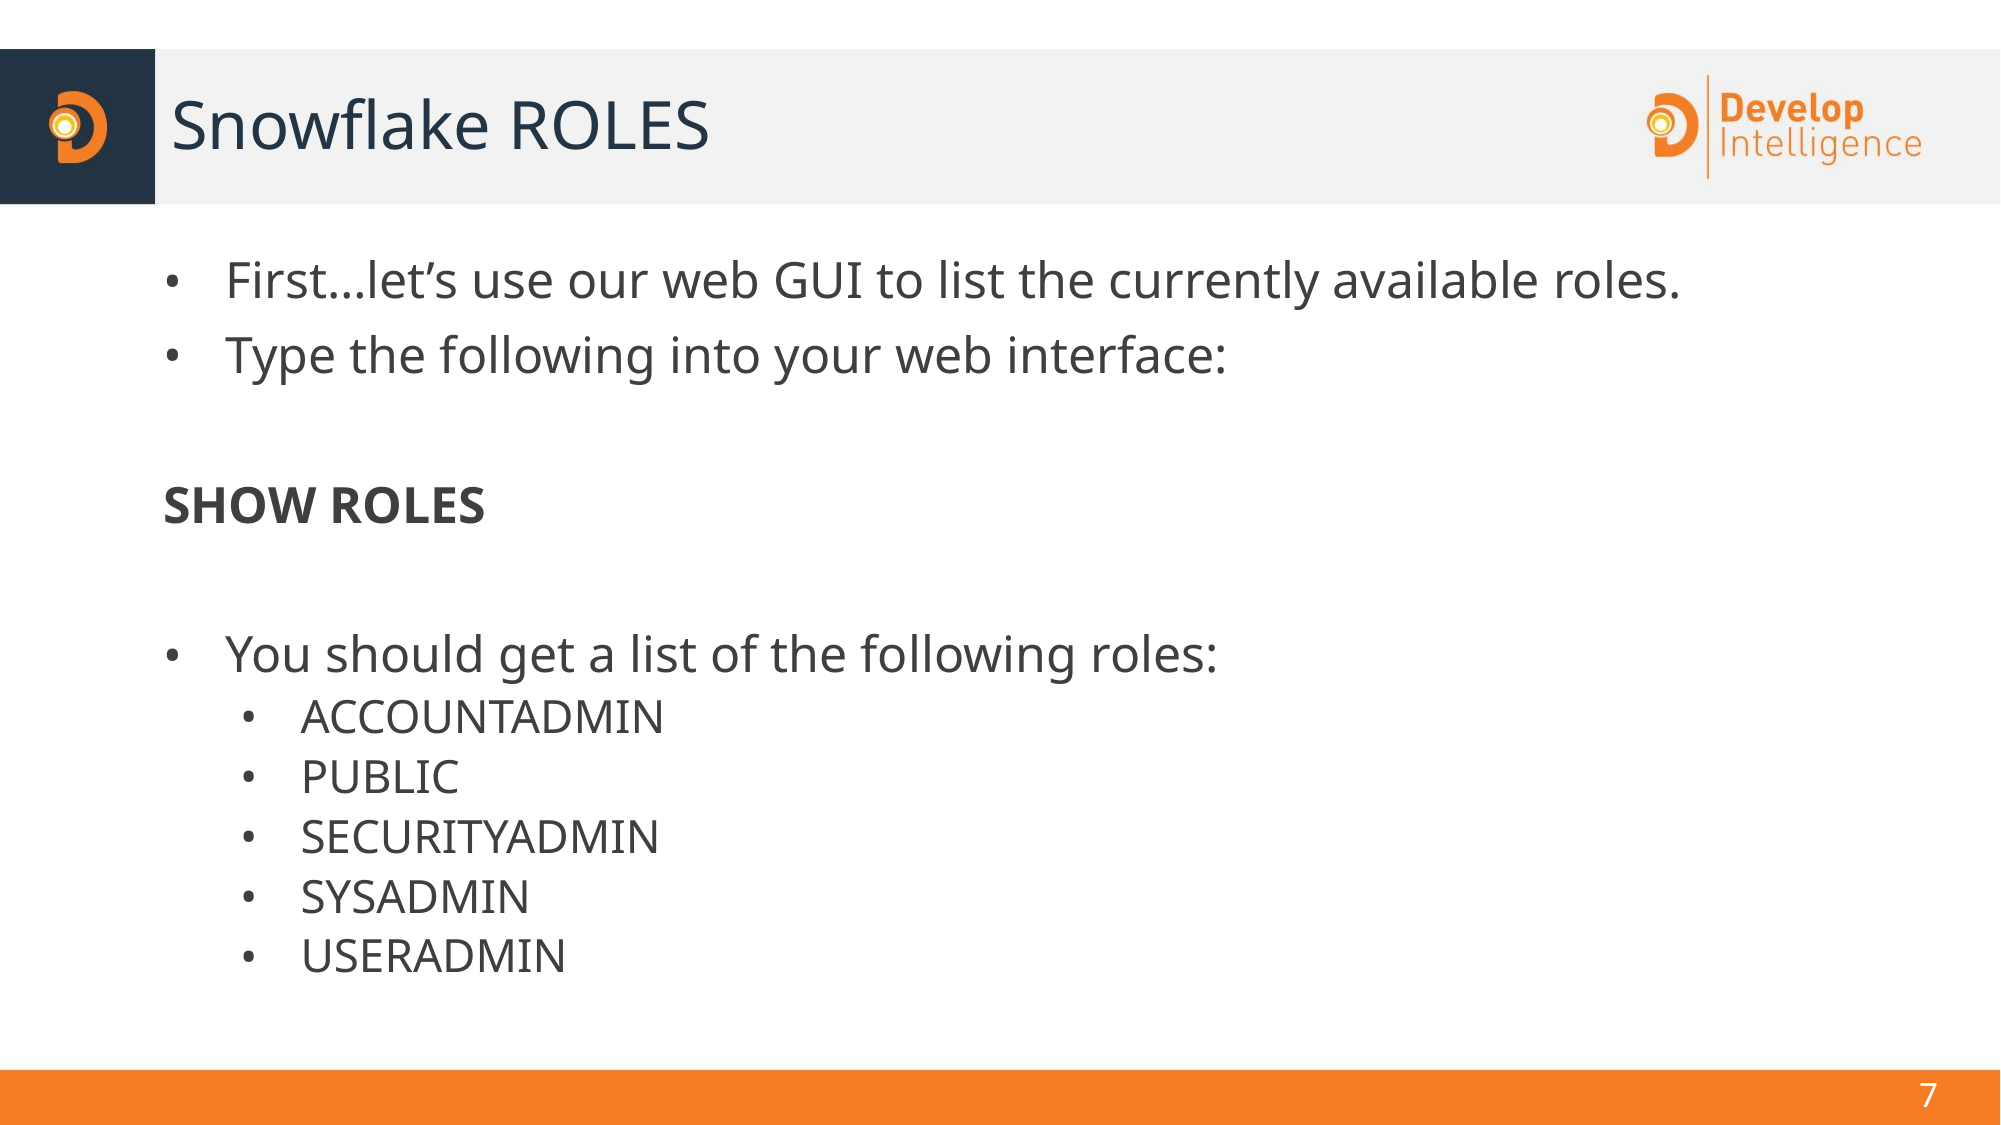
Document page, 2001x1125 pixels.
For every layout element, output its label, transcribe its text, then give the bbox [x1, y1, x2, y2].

picture [0, 0, 2001, 1125]
title Snowflake ROLES [156, 53, 1999, 203]
slide_number 7 [1860, 1072, 1998, 1122]
list First…let’s use our web GUI to list the currently available roles. Type the following into your web interface: SHOW ROLES You should get a list of the following roles: ACCOUNTADMIN PUBLIC SECURITYADMIN SYSADMIN USERADMIN [135, 248, 1861, 1016]
